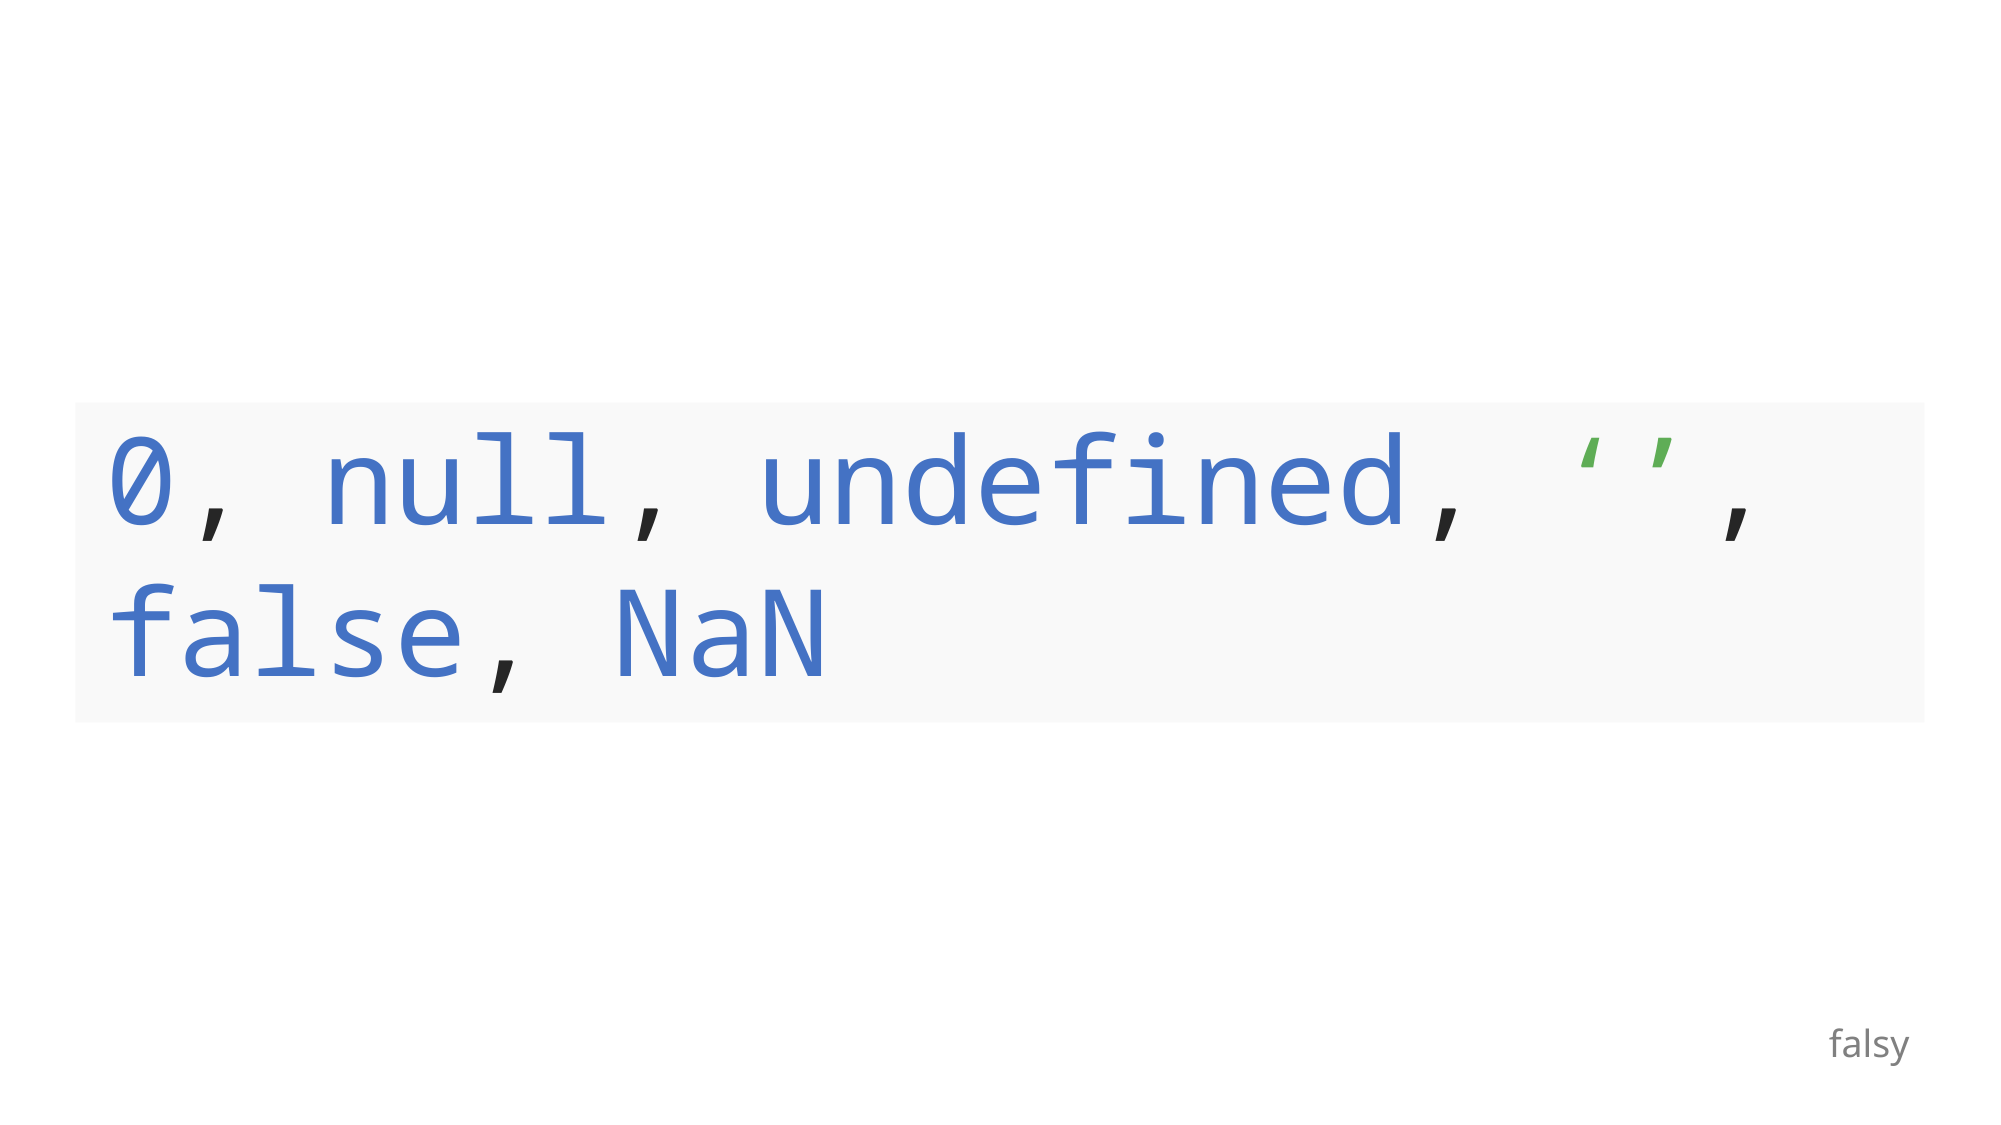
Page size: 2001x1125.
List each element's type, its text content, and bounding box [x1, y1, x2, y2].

list 0, null, undefined, ‘’, false, NaN [75, 402, 1925, 723]
list falsy [75, 1017, 1925, 1081]
